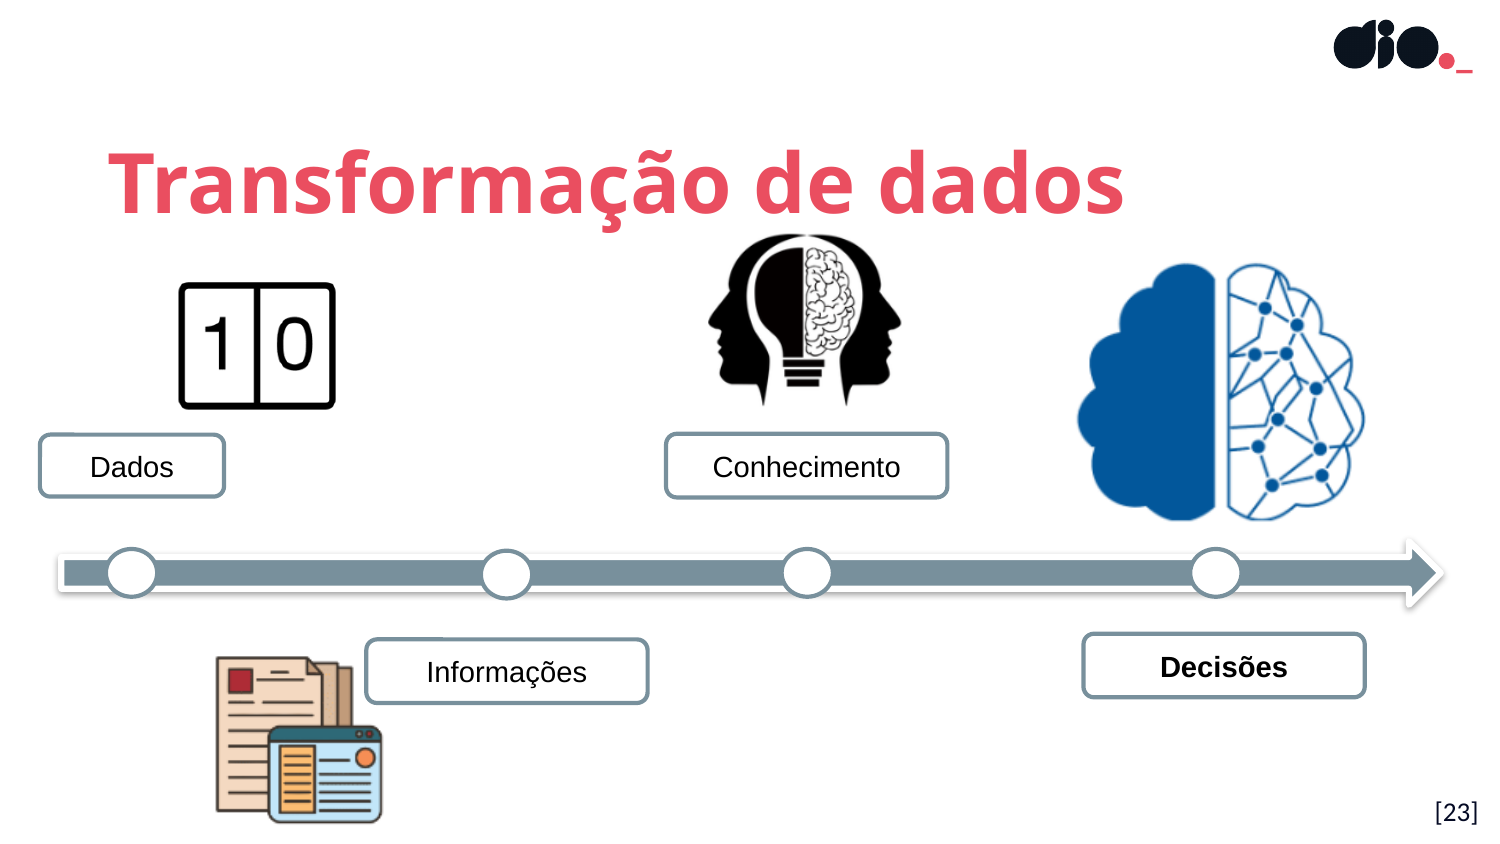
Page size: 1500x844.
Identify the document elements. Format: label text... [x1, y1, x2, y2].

picture [1071, 250, 1377, 533]
picture [168, 633, 426, 844]
text_box [827, 553, 1196, 592]
text_box Informações [428, 637, 650, 706]
picture [1333, 19, 1473, 74]
text_box [103, 546, 160, 599]
text_box Decisões [1081, 631, 1367, 700]
picture [705, 231, 906, 413]
text_box Conhecimento [663, 431, 950, 500]
text_box [524, 553, 788, 592]
text_box [58, 553, 112, 592]
text_box Transformação de dados [92, 104, 1408, 243]
text_box Dados [37, 432, 227, 499]
text_box [151, 553, 489, 592]
text_box [1235, 538, 1444, 608]
text_box [478, 548, 535, 601]
slide_number [23] [1403, 779, 1494, 844]
picture [168, 274, 346, 412]
text_box [1188, 546, 1244, 599]
text_box [779, 546, 836, 599]
